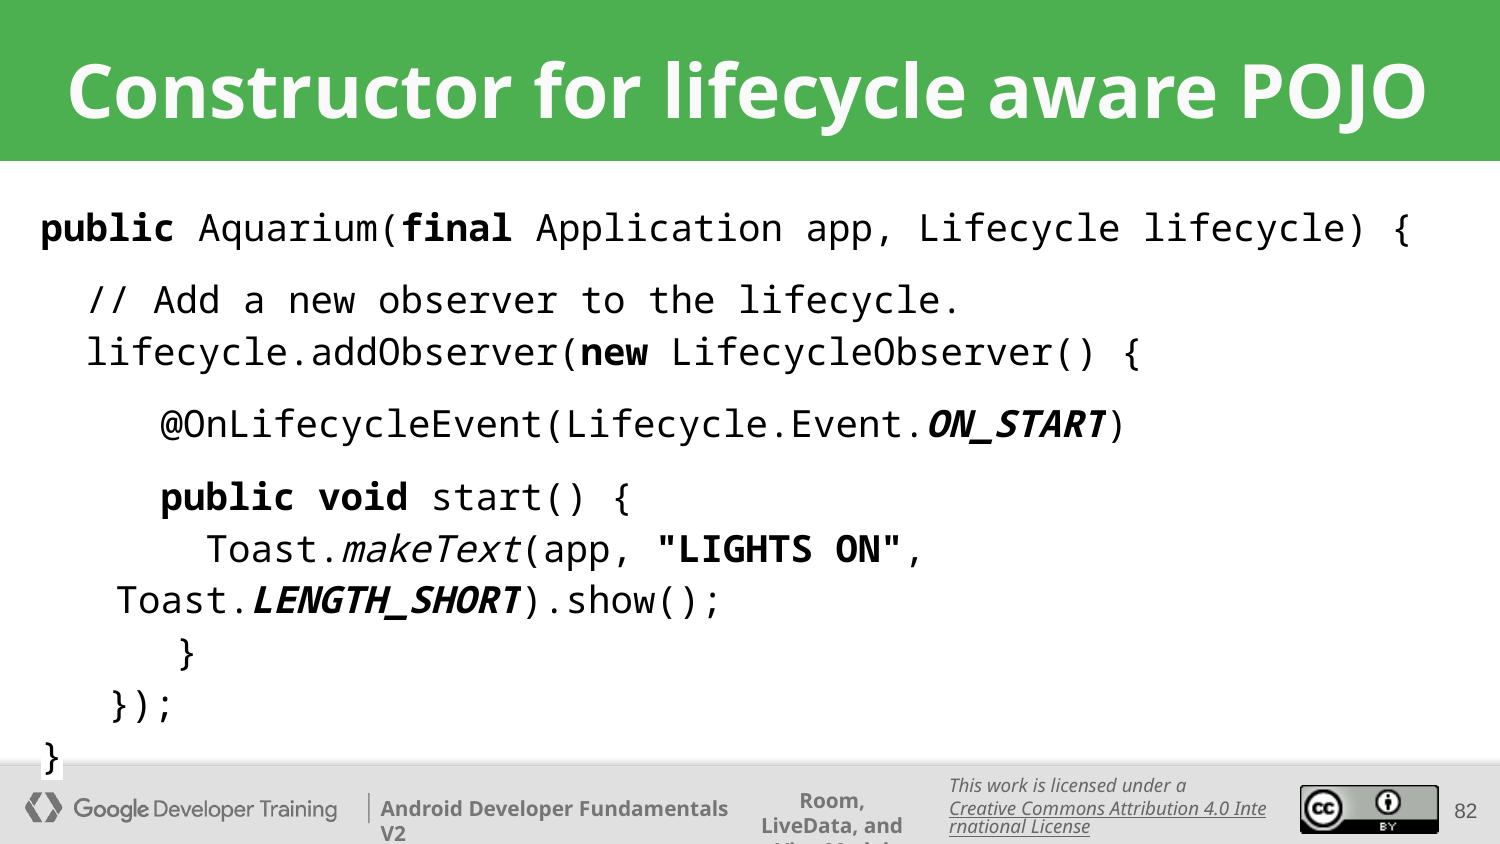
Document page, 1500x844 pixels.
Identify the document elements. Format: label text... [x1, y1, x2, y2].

picture [0, 161, 1500, 844]
list public Aquarium(final Application app, Lifecycle lifecycle) { // Add a new observer to the lifecycle. lifecycle.addObserver(new LifecycleObserver() { @OnLifecycleEvent(Lifecycle.Event.ON_START) public void start() { Toast.makeText(app, "LIGHTS ON", Toast.LENGTH_SHORT).show(); } }); } [25, 181, 1475, 748]
slide_number ‹#› [1402, 777, 1493, 842]
title Constructor for lifecycle aware POJO [51, 28, 1449, 122]
